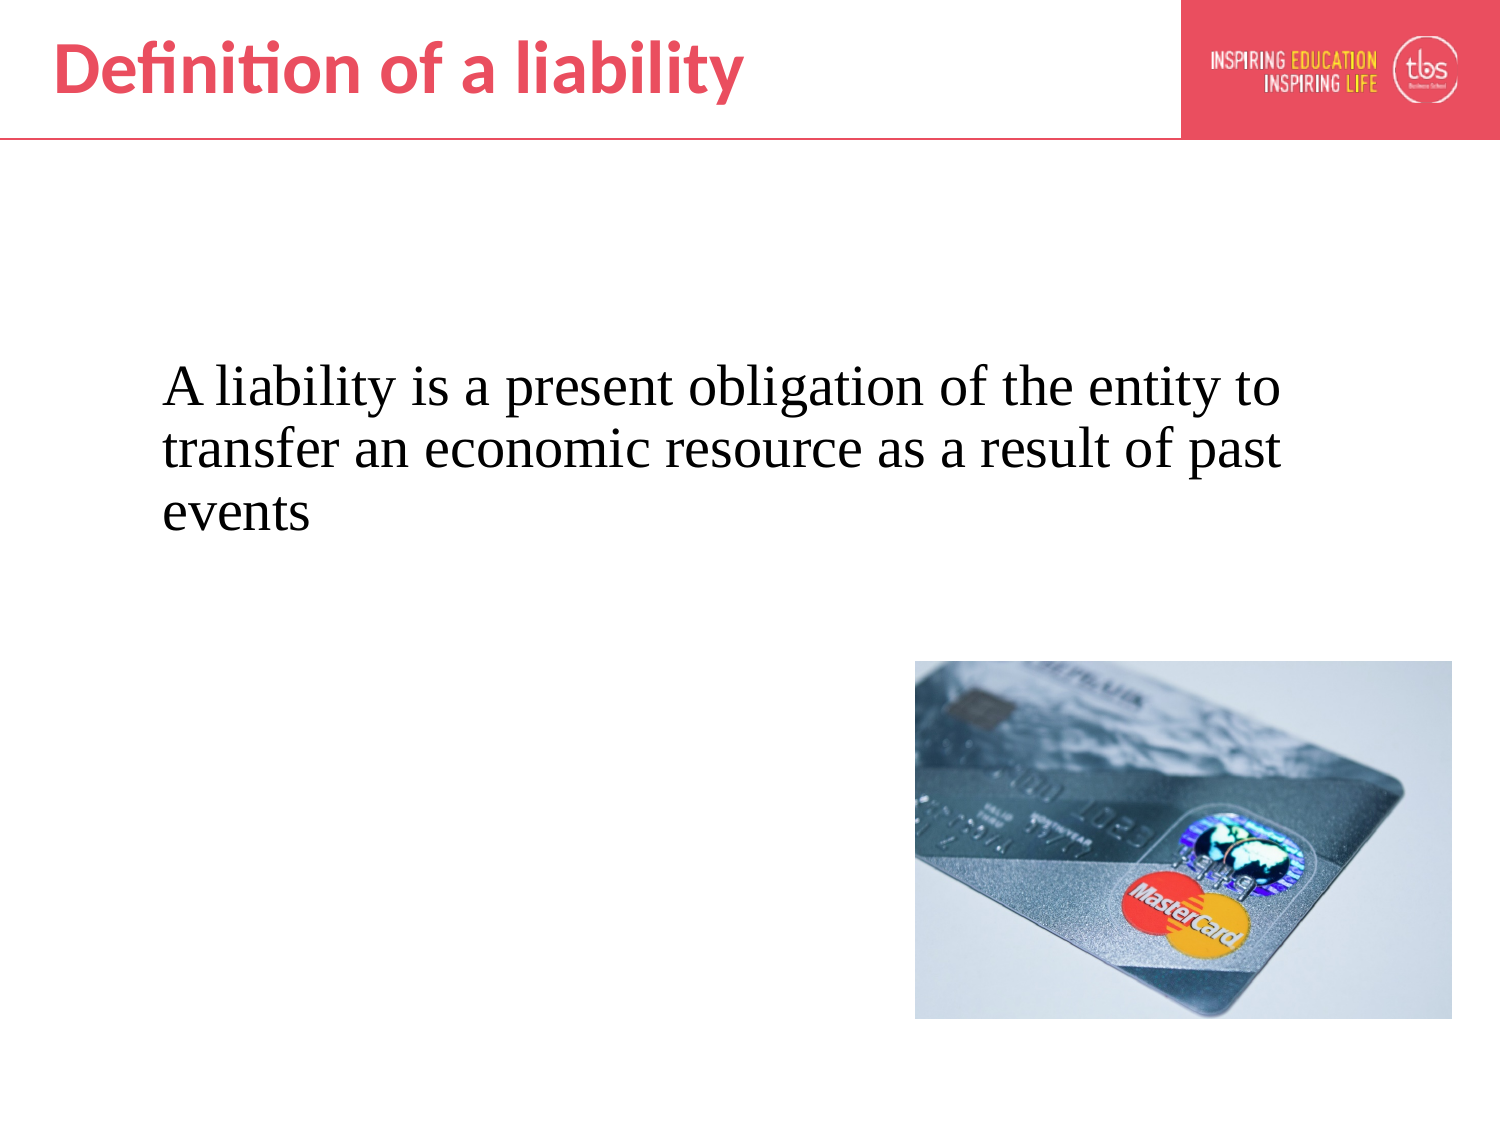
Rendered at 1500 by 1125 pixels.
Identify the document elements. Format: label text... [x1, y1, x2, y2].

list A liability is a present obligation of the entity to transfer an economic resource as a result of past events [73, 255, 1427, 841]
title Definition of a liability [0, 14, 1184, 140]
picture [915, 661, 1452, 1019]
